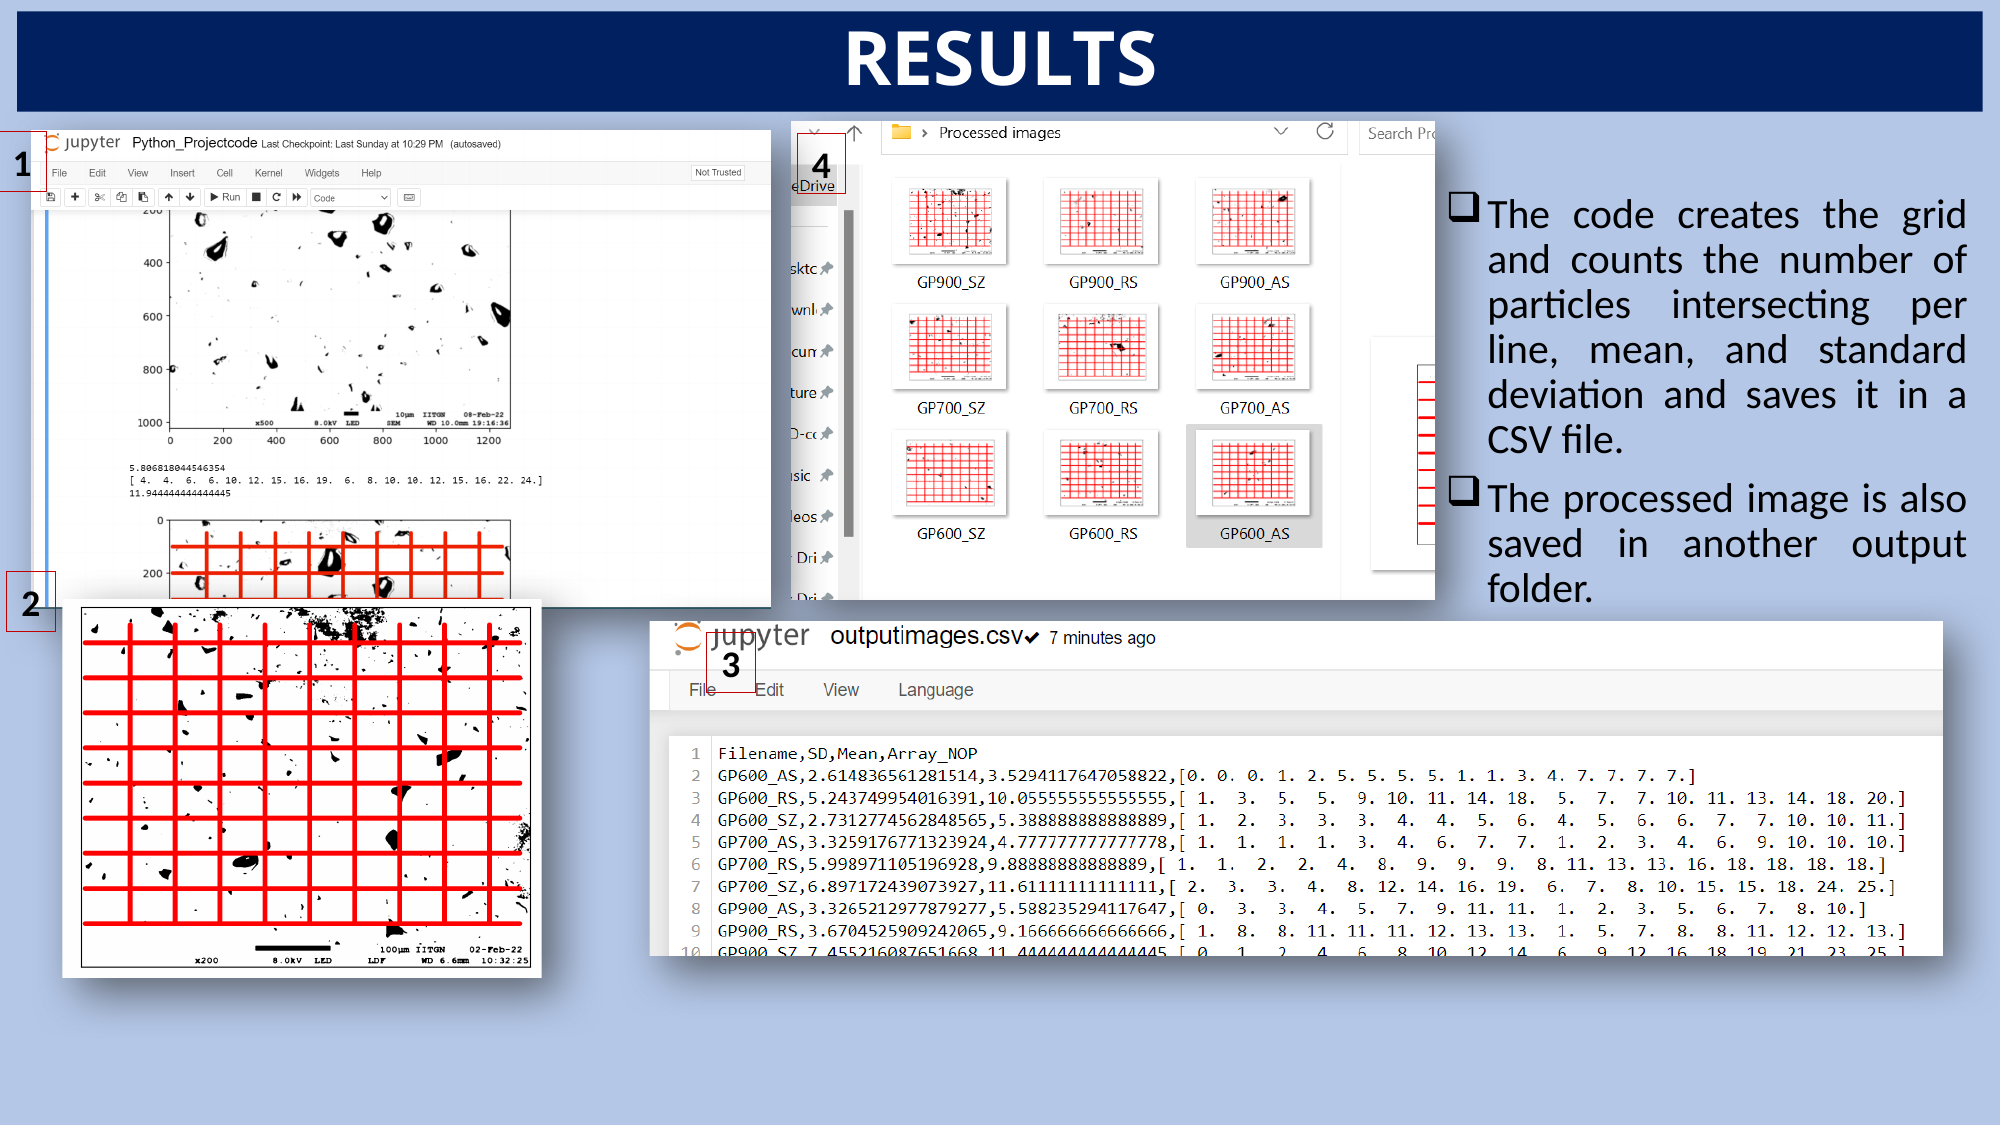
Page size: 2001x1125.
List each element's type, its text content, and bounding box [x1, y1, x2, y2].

text_box 1 [0, 131, 30, 192]
text_box 2 [6, 571, 54, 632]
text_box RESULTS [17, 11, 1983, 112]
picture [649, 621, 1943, 956]
text_box The code creates the grid and counts the number of particles intersecting per line, mean, and standard deviation and saves it in a CSV file. The processed image is also saved in another output folder. [1430, 184, 1983, 630]
picture [30, 130, 771, 978]
picture [791, 121, 1435, 600]
